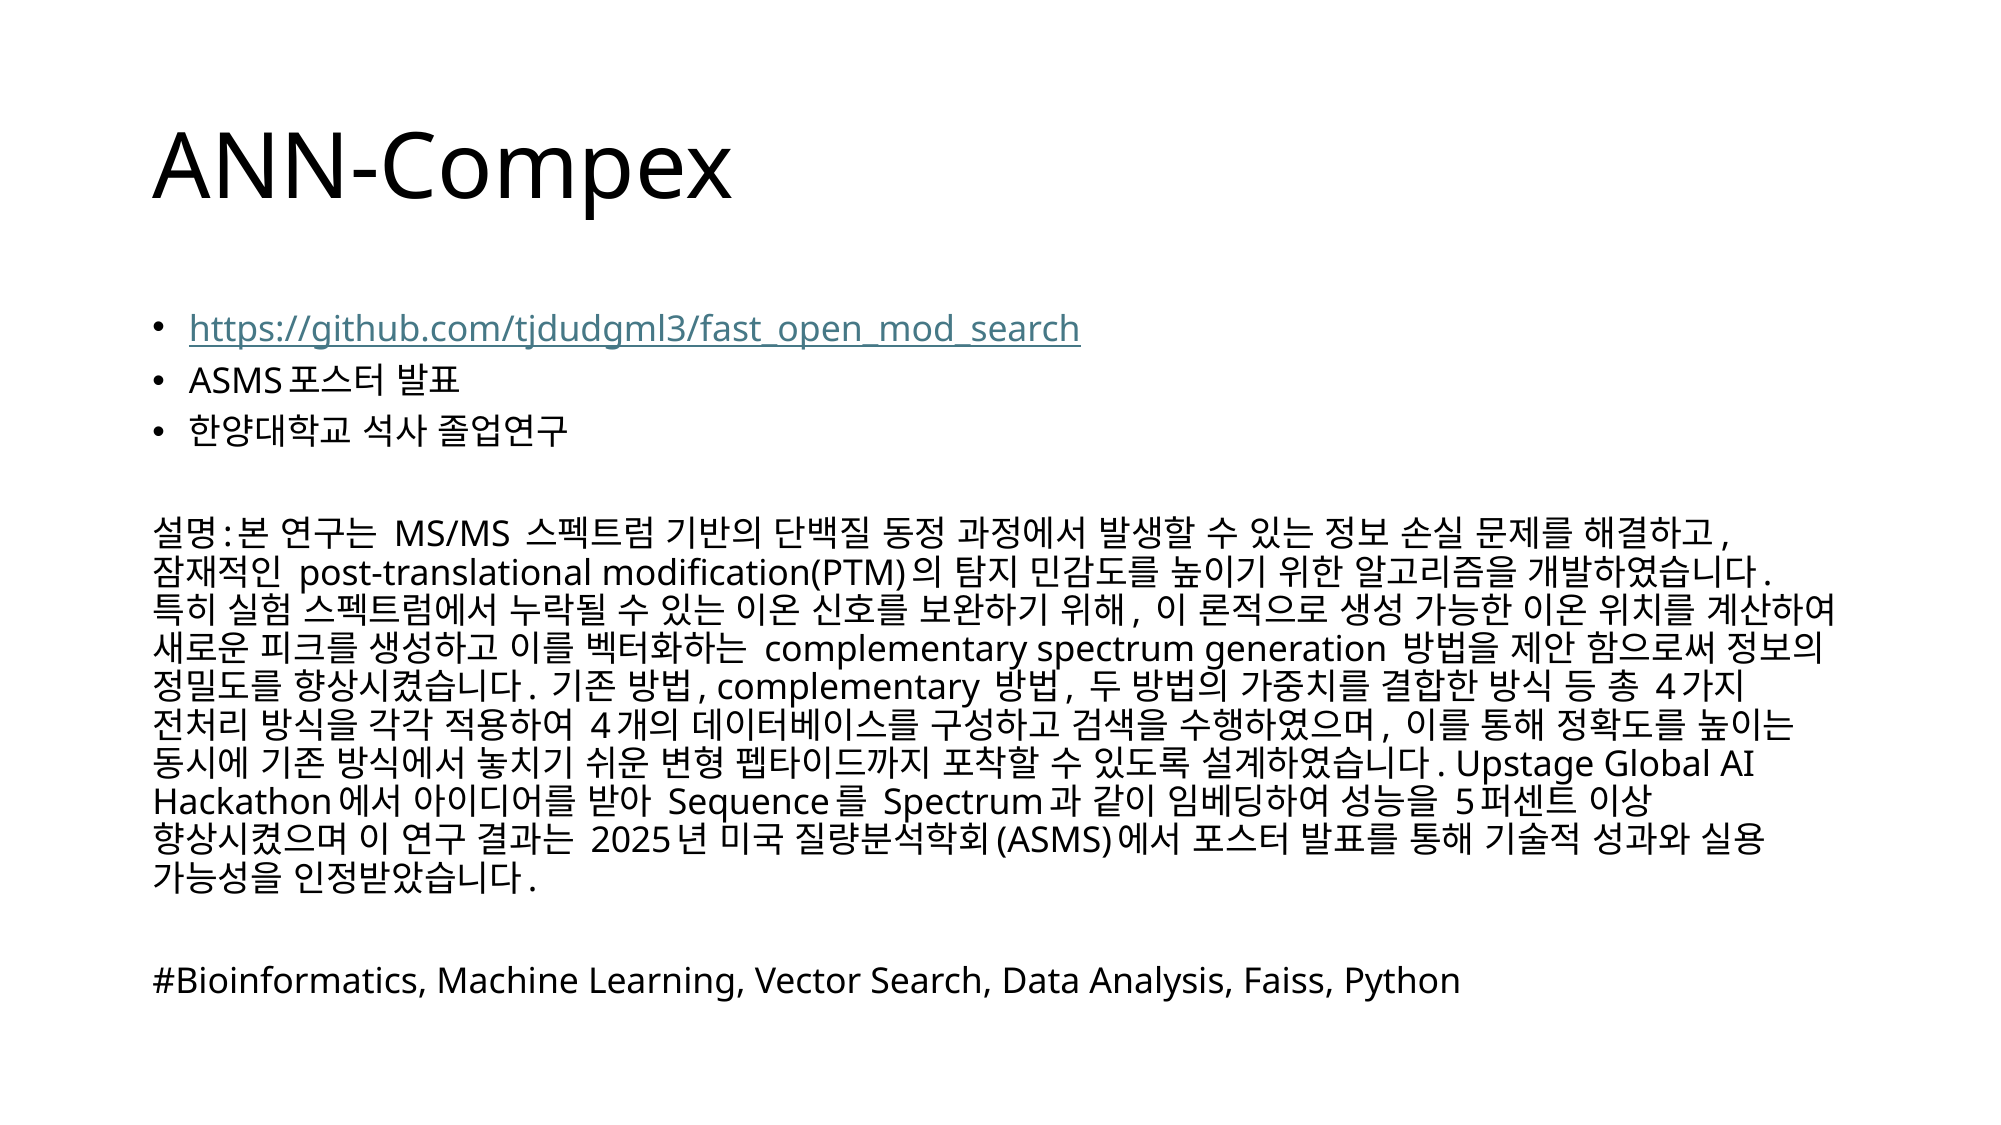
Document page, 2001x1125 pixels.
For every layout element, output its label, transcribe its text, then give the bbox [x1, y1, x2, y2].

title ANN-Compex [137, 59, 1863, 278]
list https://github.com/tjdudgml3/fast_open_mod_search ASMS포스터 발표 한양대학교 석사 졸업연구 설명:본 연구는 MS/MS 스펙트럼 기반의 단백질 동정 과정에서 발생할 수 있는 정보 손실 문제를 해결하고, 잠재적인 post-translational modification(PTM)의 탐지 민감도를 높이기 위한 알고리즘을 개발하였습니다. 특히 실험 스펙트럼에서 누락될 수 있는 이온 신호를 보완하기 위해, 이 론적으로 생성 가능한 이온 위치를 계산하여 새로운 피크를 생성하고 이를 벡터화하는 complementary spectrum generation 방법을 제안 함으로써 정보의 정밀도를 향상시켰습니다. 기존 방법, complementary 방법, 두 방법의 가중치를 결합한 방식 등 총 4가지 전처리 방식을 각각 적용하여 4개의 데이터베이스를 구성하고 검색을 수행하였으며, 이를 통해 정확도를 높이는 동시에 기존 방식에서 놓치기 쉬운 변형 펩타이드까지 포착할 수 있도록 설계하였습니다. Upstage Global AI Hackathon에서 아이디어를 받아 Sequence를 Spectrum과 같이 임베딩하여 성능을 5퍼센트 이상 향상시켰으며 이 연구 결과는 2025년 미국 질량분석학회(ASMS)에서 포스터 발표를 통해 기술적 성과와 실용 가능성을 인정받았습니다. #Bioinformatics, Machine Learning, Vector Search, Data Analysis, Faiss, Python [137, 299, 1863, 1014]
